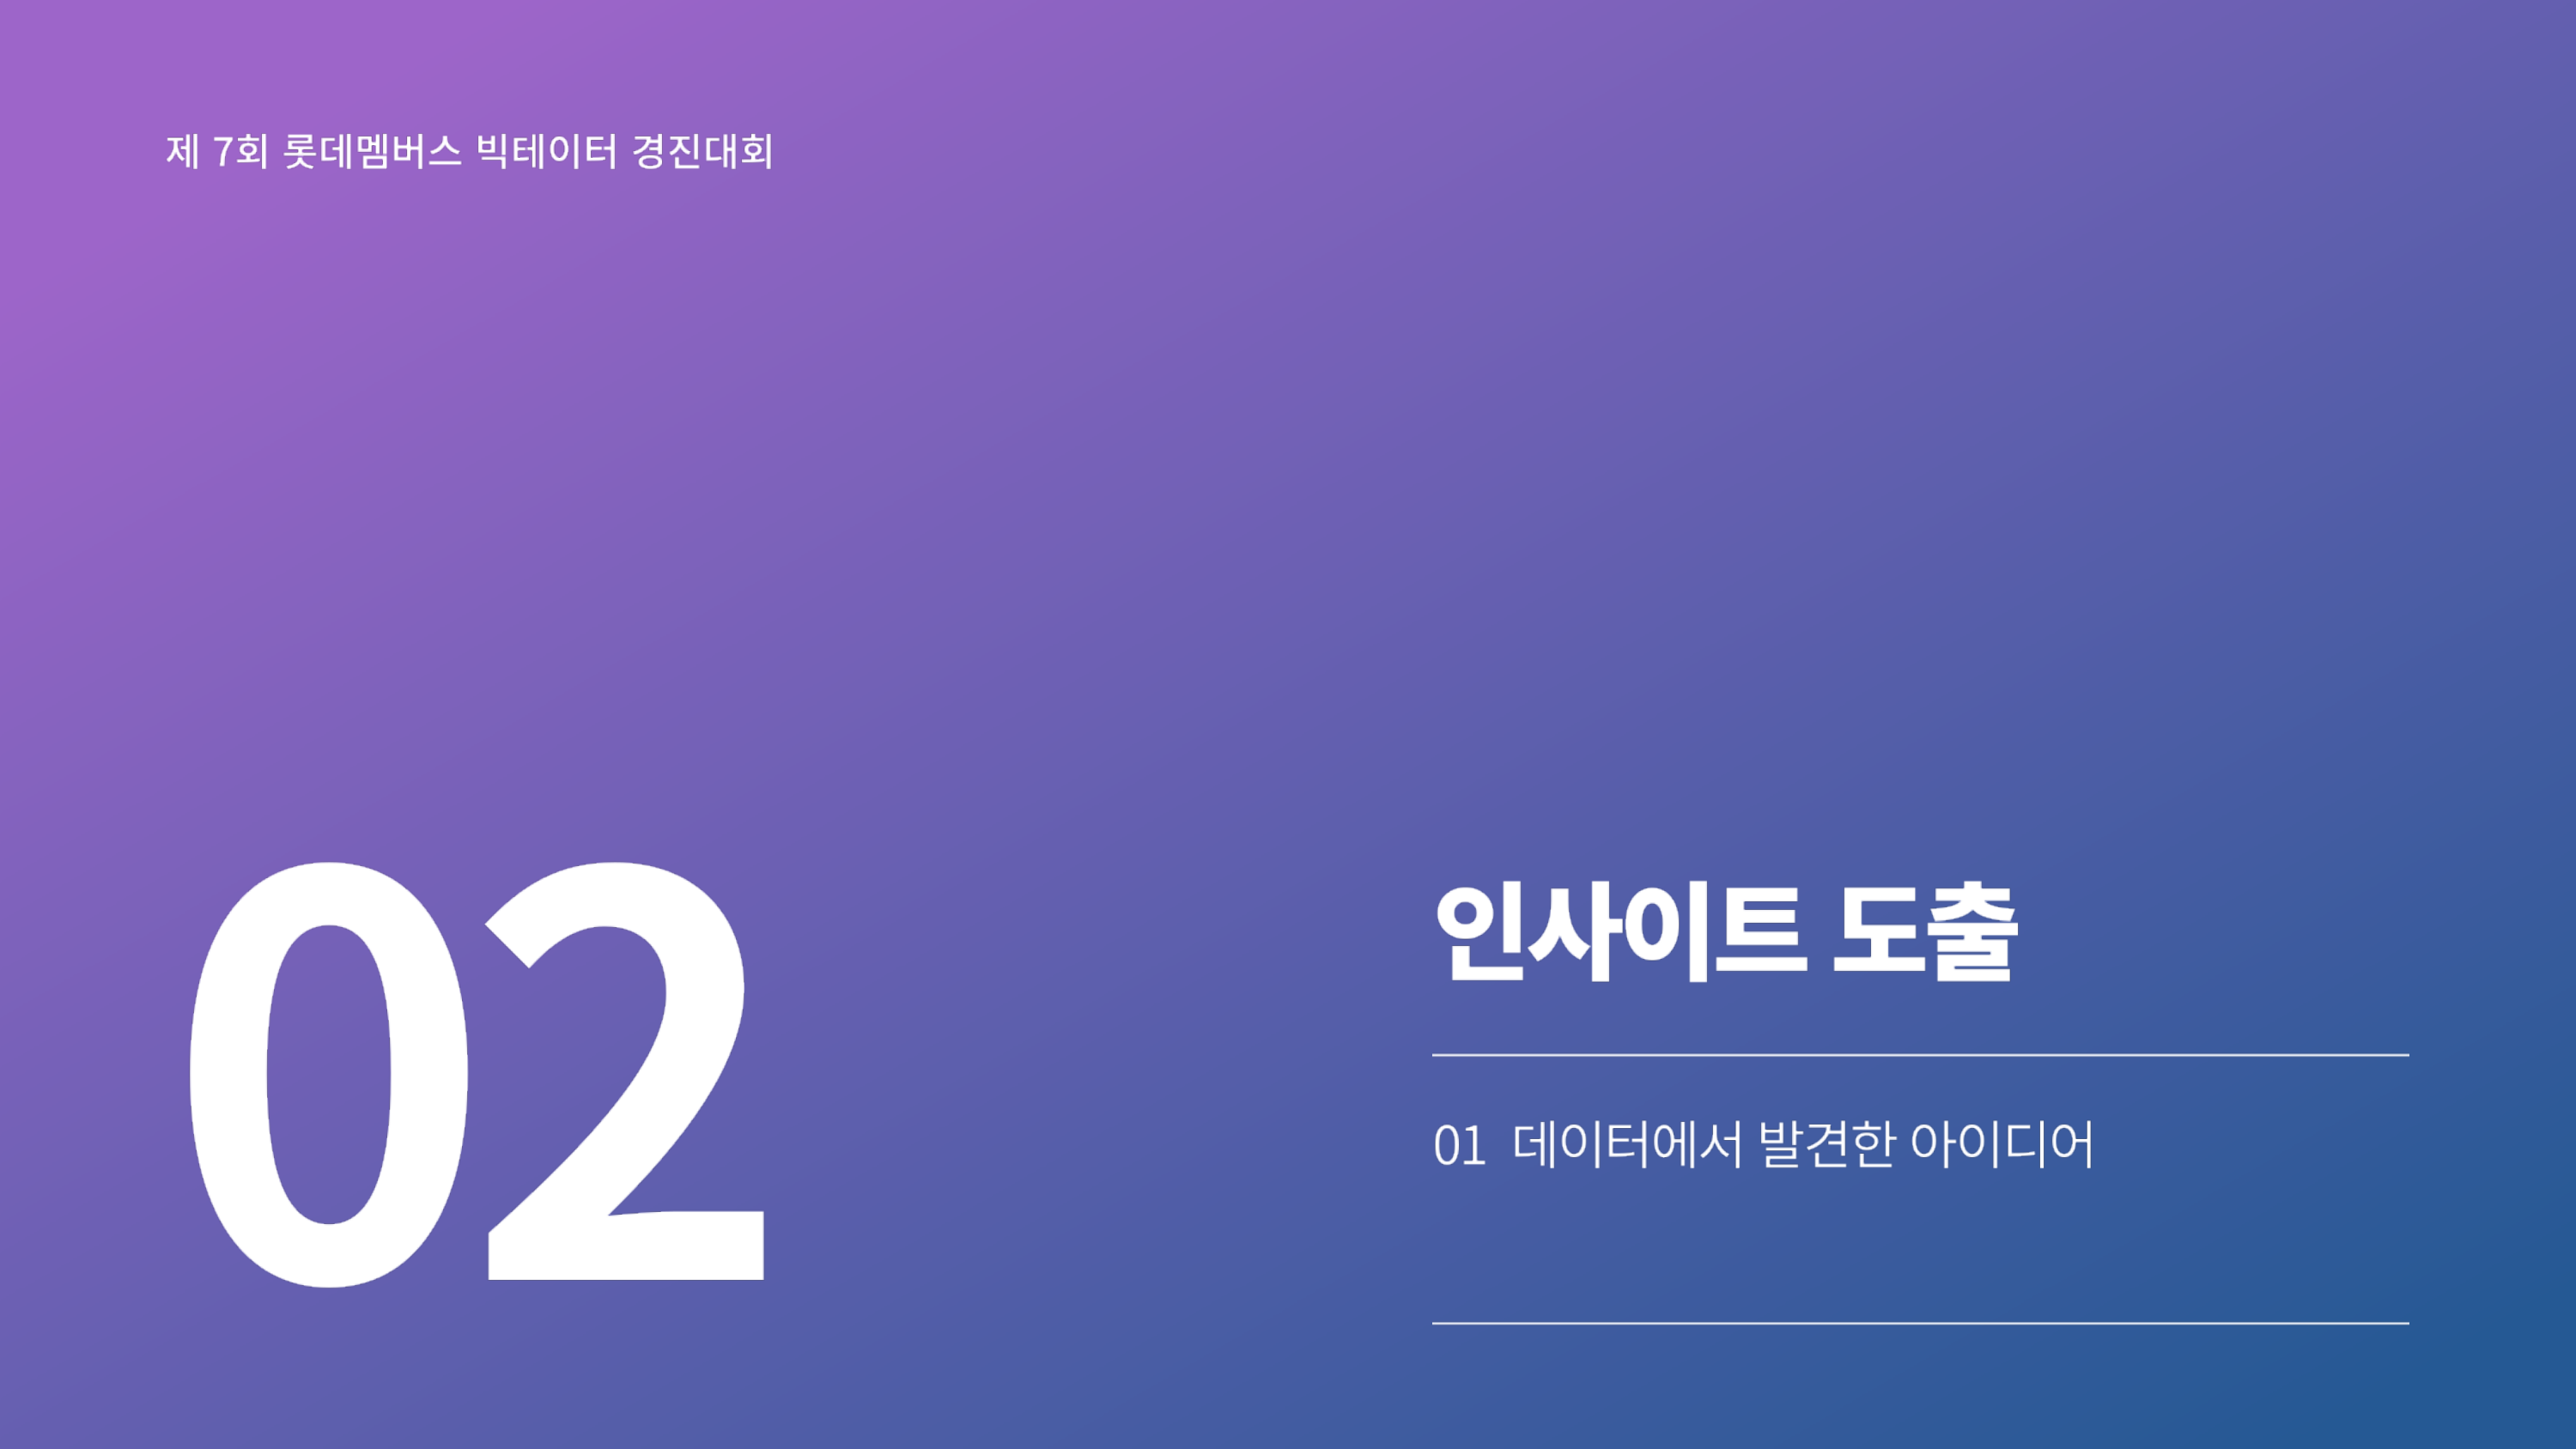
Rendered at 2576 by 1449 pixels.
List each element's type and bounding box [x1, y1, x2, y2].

picture [82, 578, 1018, 1449]
text_box [1432, 1051, 2410, 1060]
picture [160, 118, 794, 197]
text_box [0, 0, 2576, 1449]
picture [1425, 1098, 2117, 1196]
text_box [1432, 1319, 2410, 1328]
picture [1416, 836, 2070, 1032]
